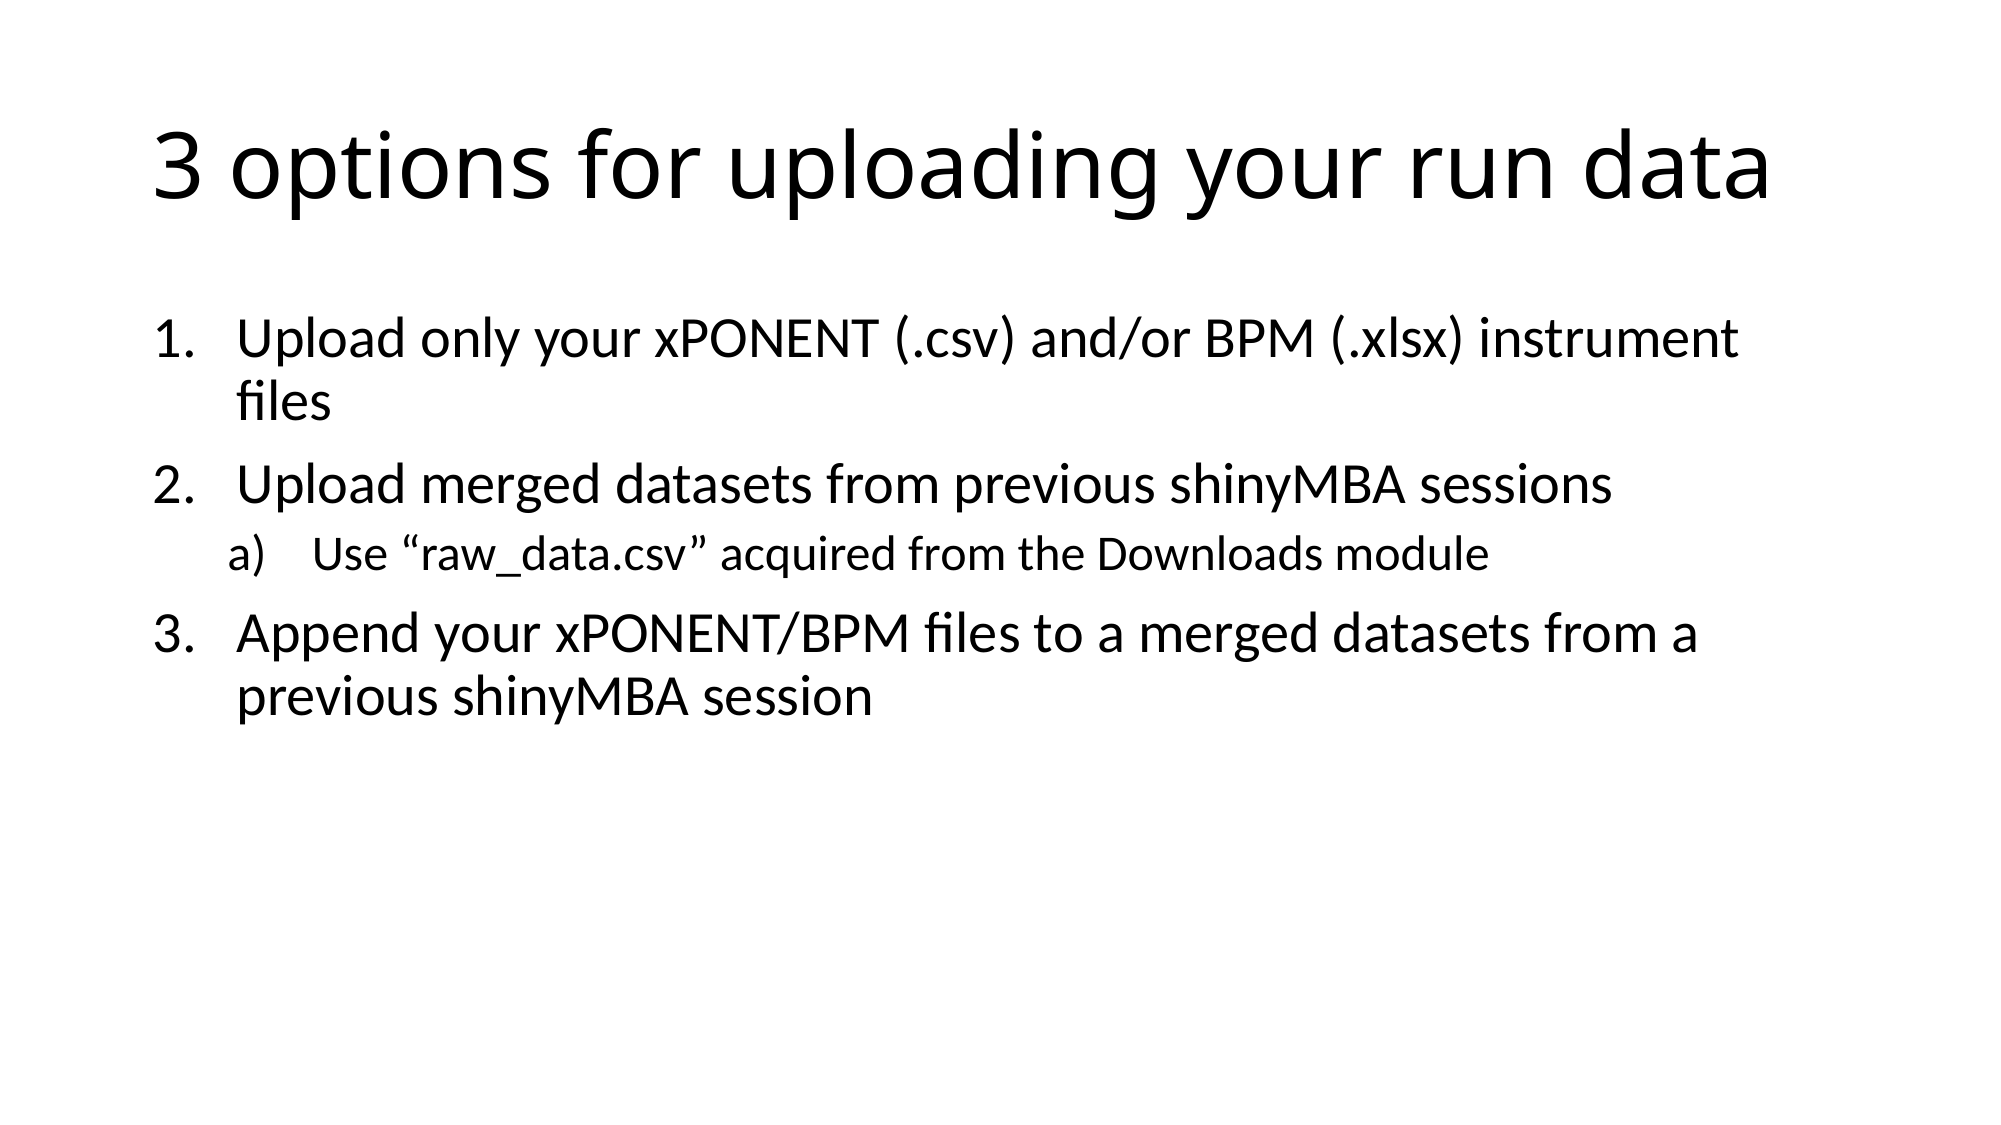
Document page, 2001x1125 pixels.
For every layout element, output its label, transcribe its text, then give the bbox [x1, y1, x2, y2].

list Upload only your xPONENT (.csv) and/or BPM (.xlsx) instrument files Upload merged datasets from previous shinyMBA sessions Use “raw_data.csv” acquired from the Downloads module Append your xPONENT/BPM files to a merged datasets from a previous shinyMBA session [137, 299, 1863, 1014]
title 3 options for uploading your run data [137, 59, 1863, 278]
